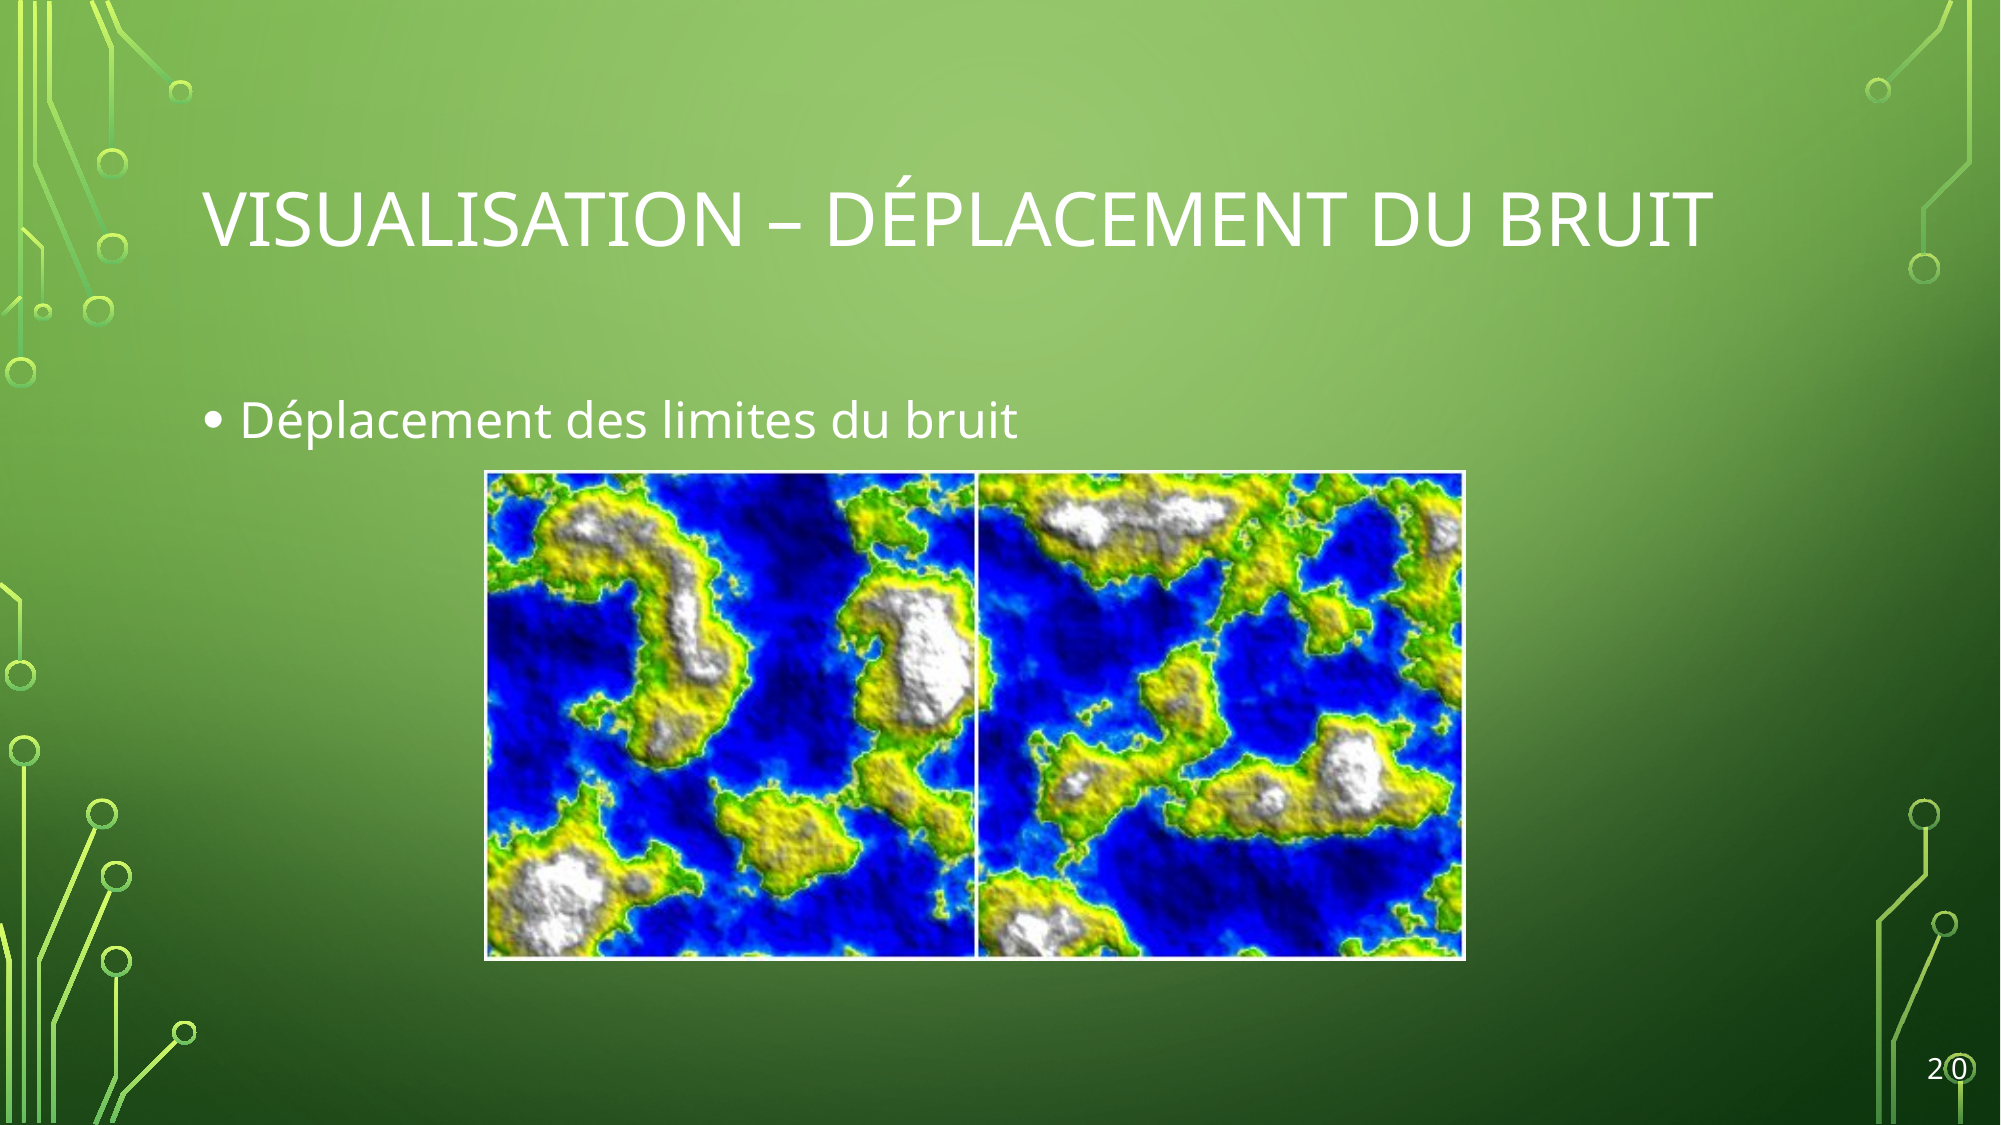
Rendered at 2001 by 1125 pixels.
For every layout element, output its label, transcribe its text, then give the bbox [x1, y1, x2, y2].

list Déplacement des limites du bruit [187, 369, 1813, 950]
slide_number 2 0 [1906, 1025, 1984, 1111]
title Visualisation – Déplacement du bruit [187, 101, 1813, 344]
picture [484, 469, 1466, 962]
